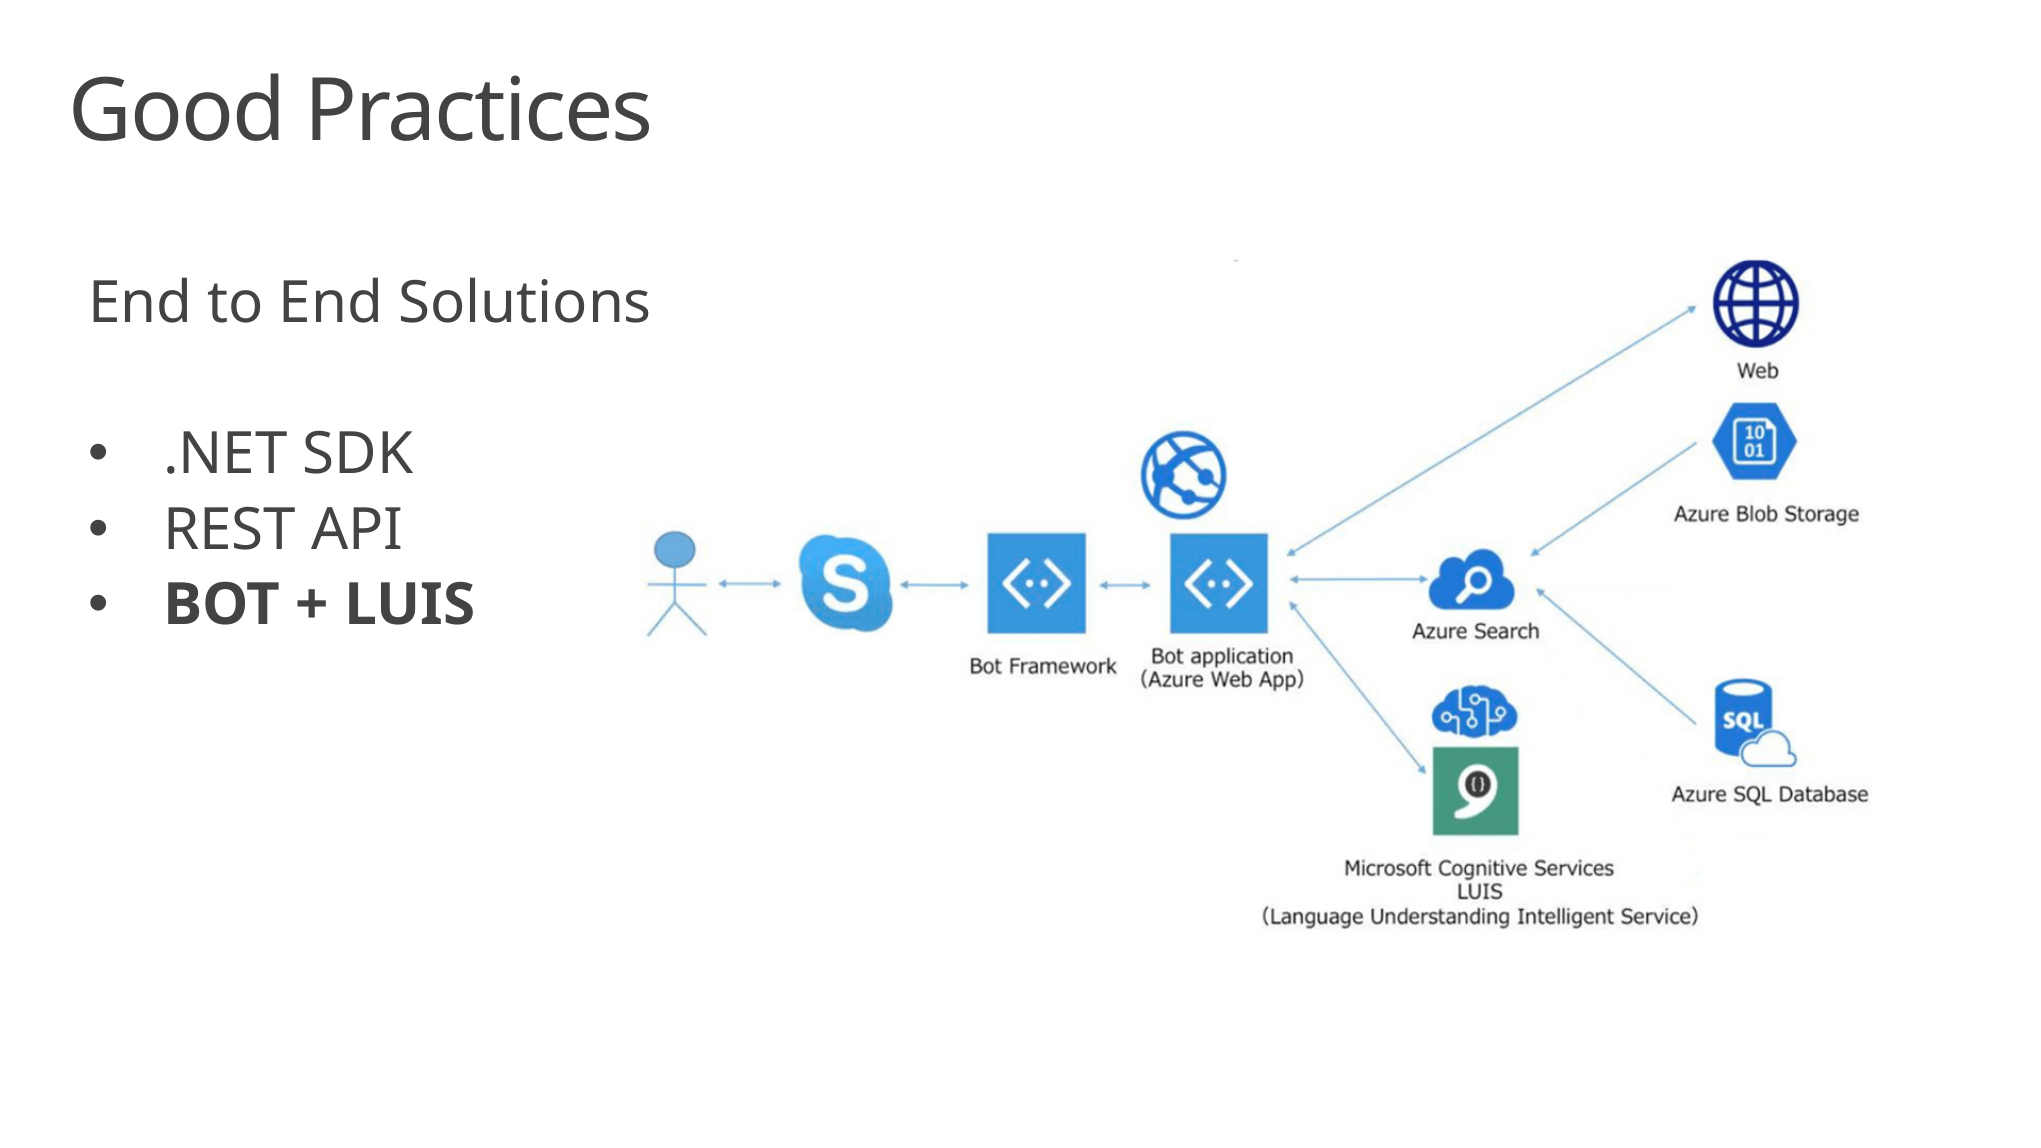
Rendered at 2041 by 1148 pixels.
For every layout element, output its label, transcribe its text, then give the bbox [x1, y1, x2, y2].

picture [494, 160, 2023, 1064]
title Good Practices [45, 49, 946, 176]
text_box End to End Solutions .NET SDK REST API BOT + LUIS [58, 248, 494, 662]
